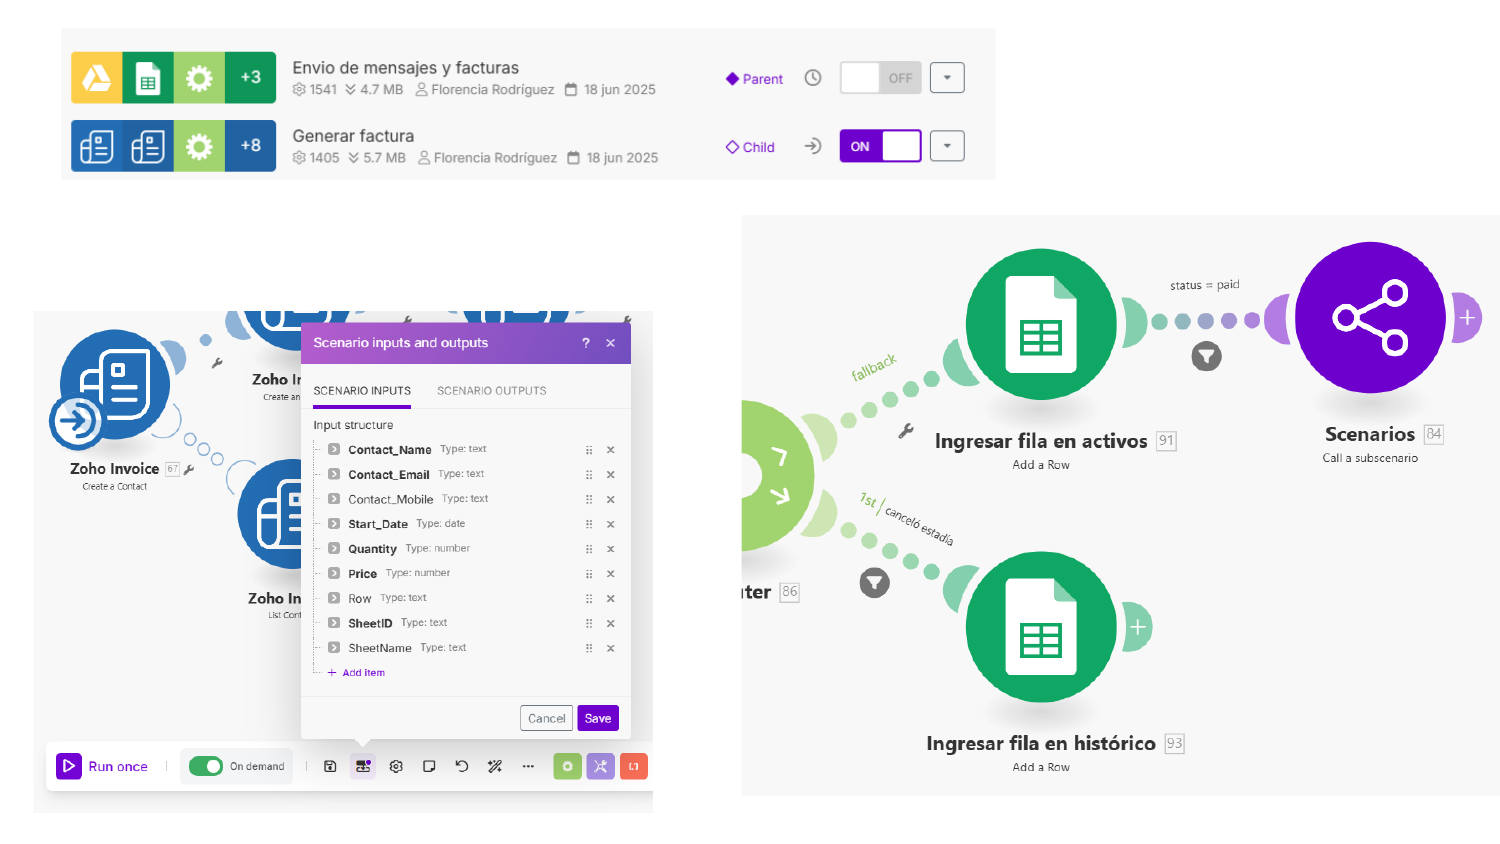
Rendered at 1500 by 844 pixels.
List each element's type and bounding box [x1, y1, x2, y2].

picture [741, 215, 1500, 796]
picture [33, 311, 654, 814]
picture [60, 28, 996, 180]
